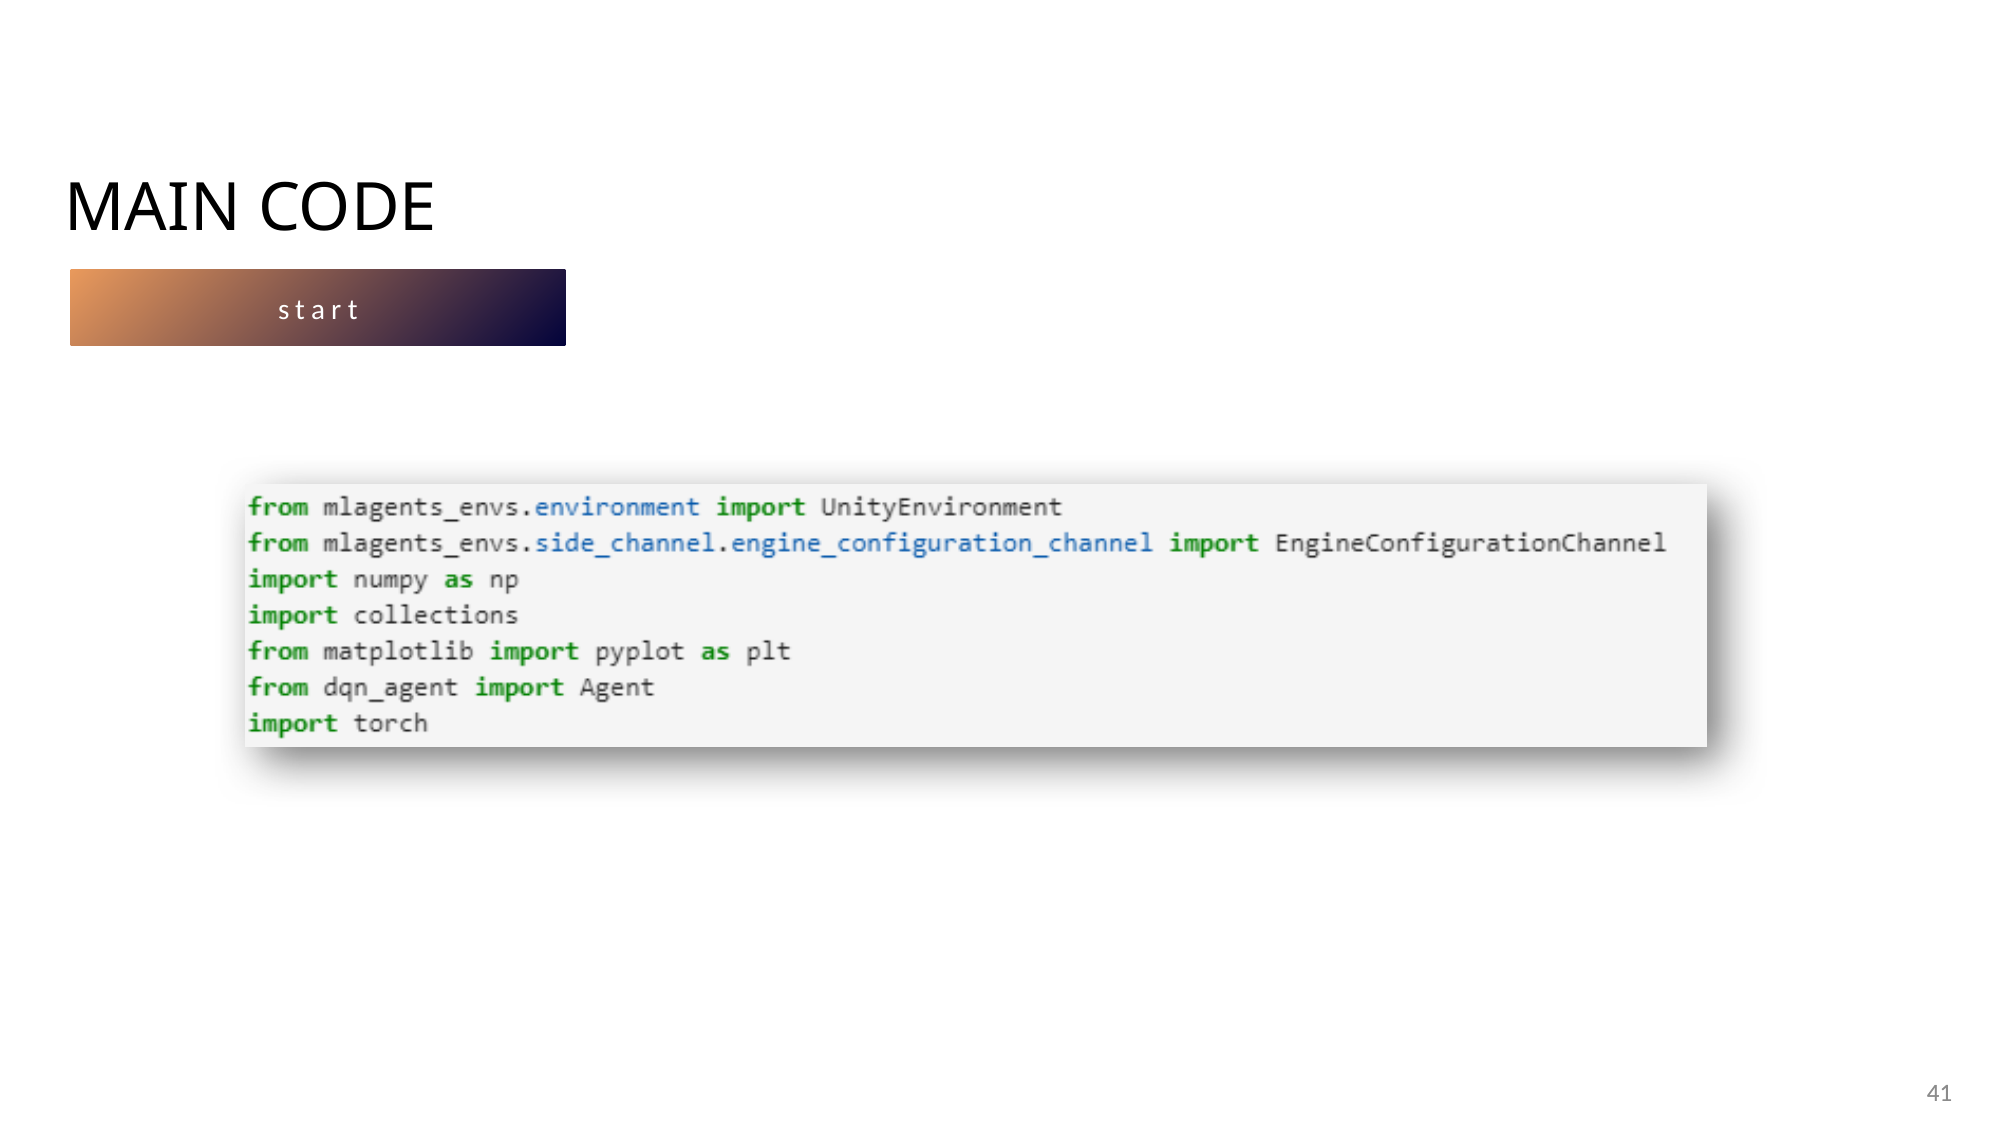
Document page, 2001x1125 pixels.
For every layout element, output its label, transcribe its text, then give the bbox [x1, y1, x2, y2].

slide_number 41 [1894, 1061, 1968, 1121]
picture [245, 484, 1707, 747]
list start [70, 269, 566, 346]
title main code [49, 116, 1017, 262]
text_box [976, 386, 1903, 1061]
